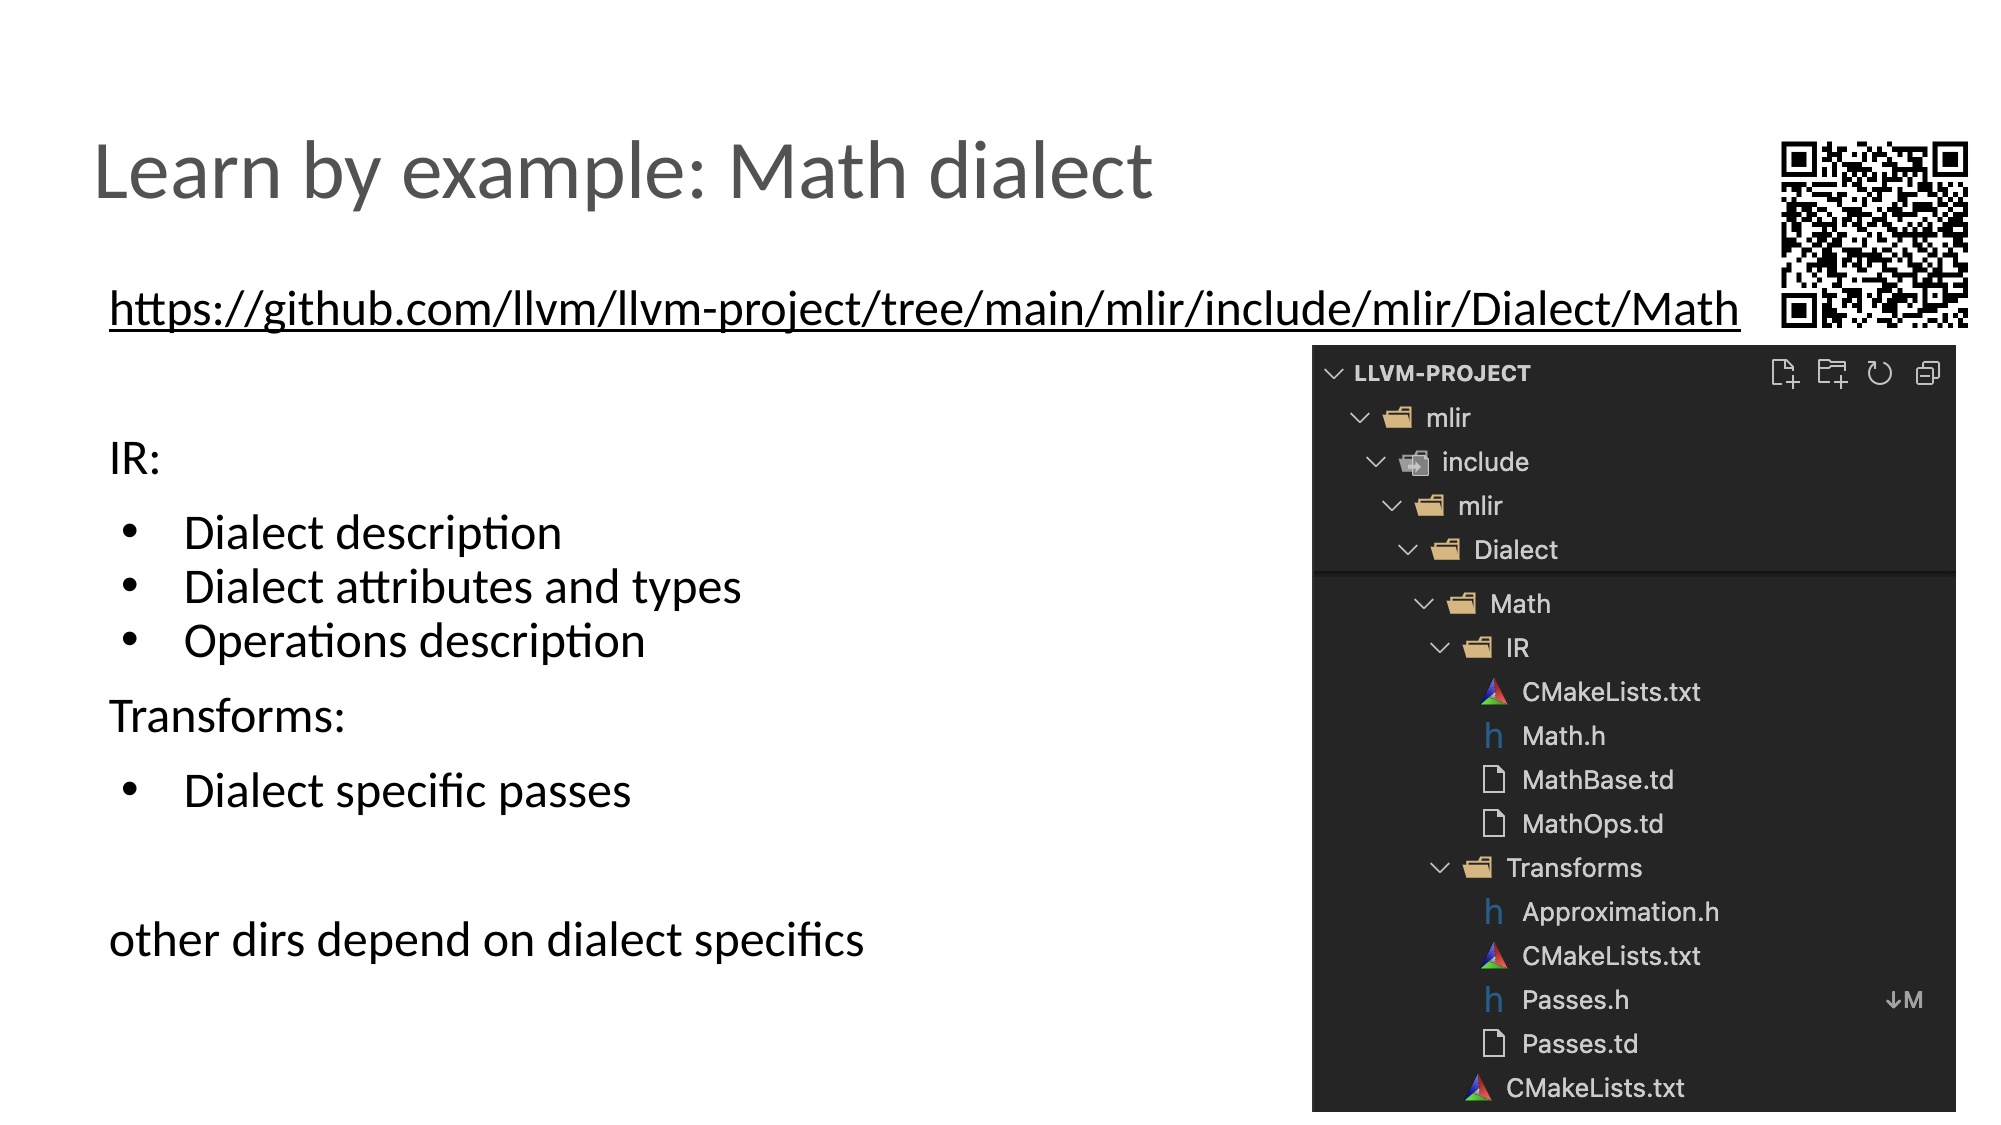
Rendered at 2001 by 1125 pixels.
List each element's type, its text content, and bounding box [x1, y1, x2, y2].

picture [1773, 135, 1978, 335]
list https://github.com/llvm/llvm-project/tree/main/mlir/include/mlir/Dialect/Math IR: Dialect description Dialect attributes and types Operations description Transforms: Dialect specific passes other dirs depend on dialect specifics [93, 274, 1771, 1093]
picture [1311, 345, 1956, 1113]
title Learn by example: Math dialect [93, 93, 1900, 250]
